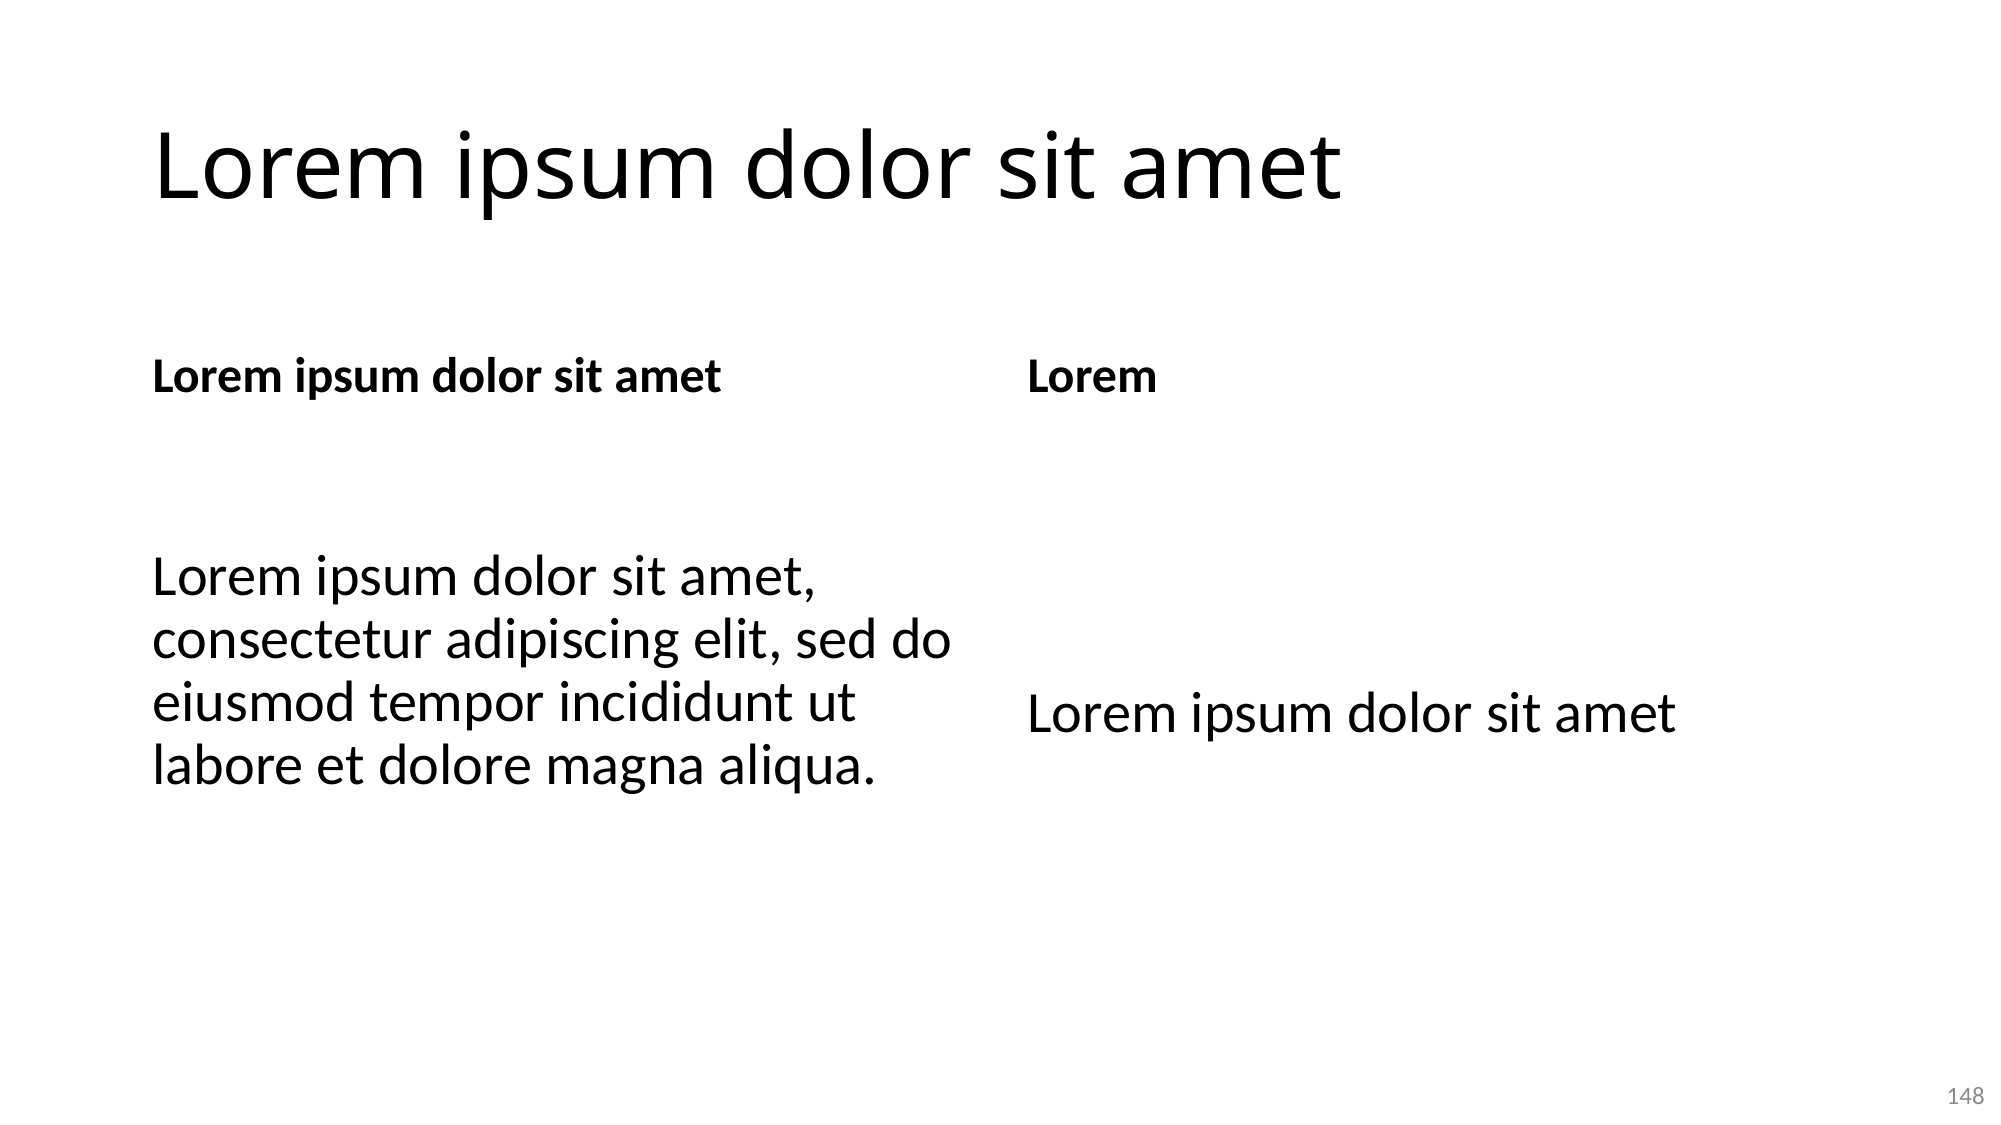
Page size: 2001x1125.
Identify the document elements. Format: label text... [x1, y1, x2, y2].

list Lorem ipsum dolor sit amet [1012, 410, 1863, 1016]
title Lorem ipsum dolor sit amet [137, 59, 1863, 278]
list Lorem [1012, 275, 1863, 410]
slide_number 148 [1902, 1065, 2000, 1125]
list Lorem ipsum dolor sit amet [137, 275, 984, 410]
list Lorem ipsum dolor sit amet, consectetur adipiscing elit, sed do eiusmod tempor incididunt ut labore et dolore magna aliqua. [137, 410, 984, 1016]
